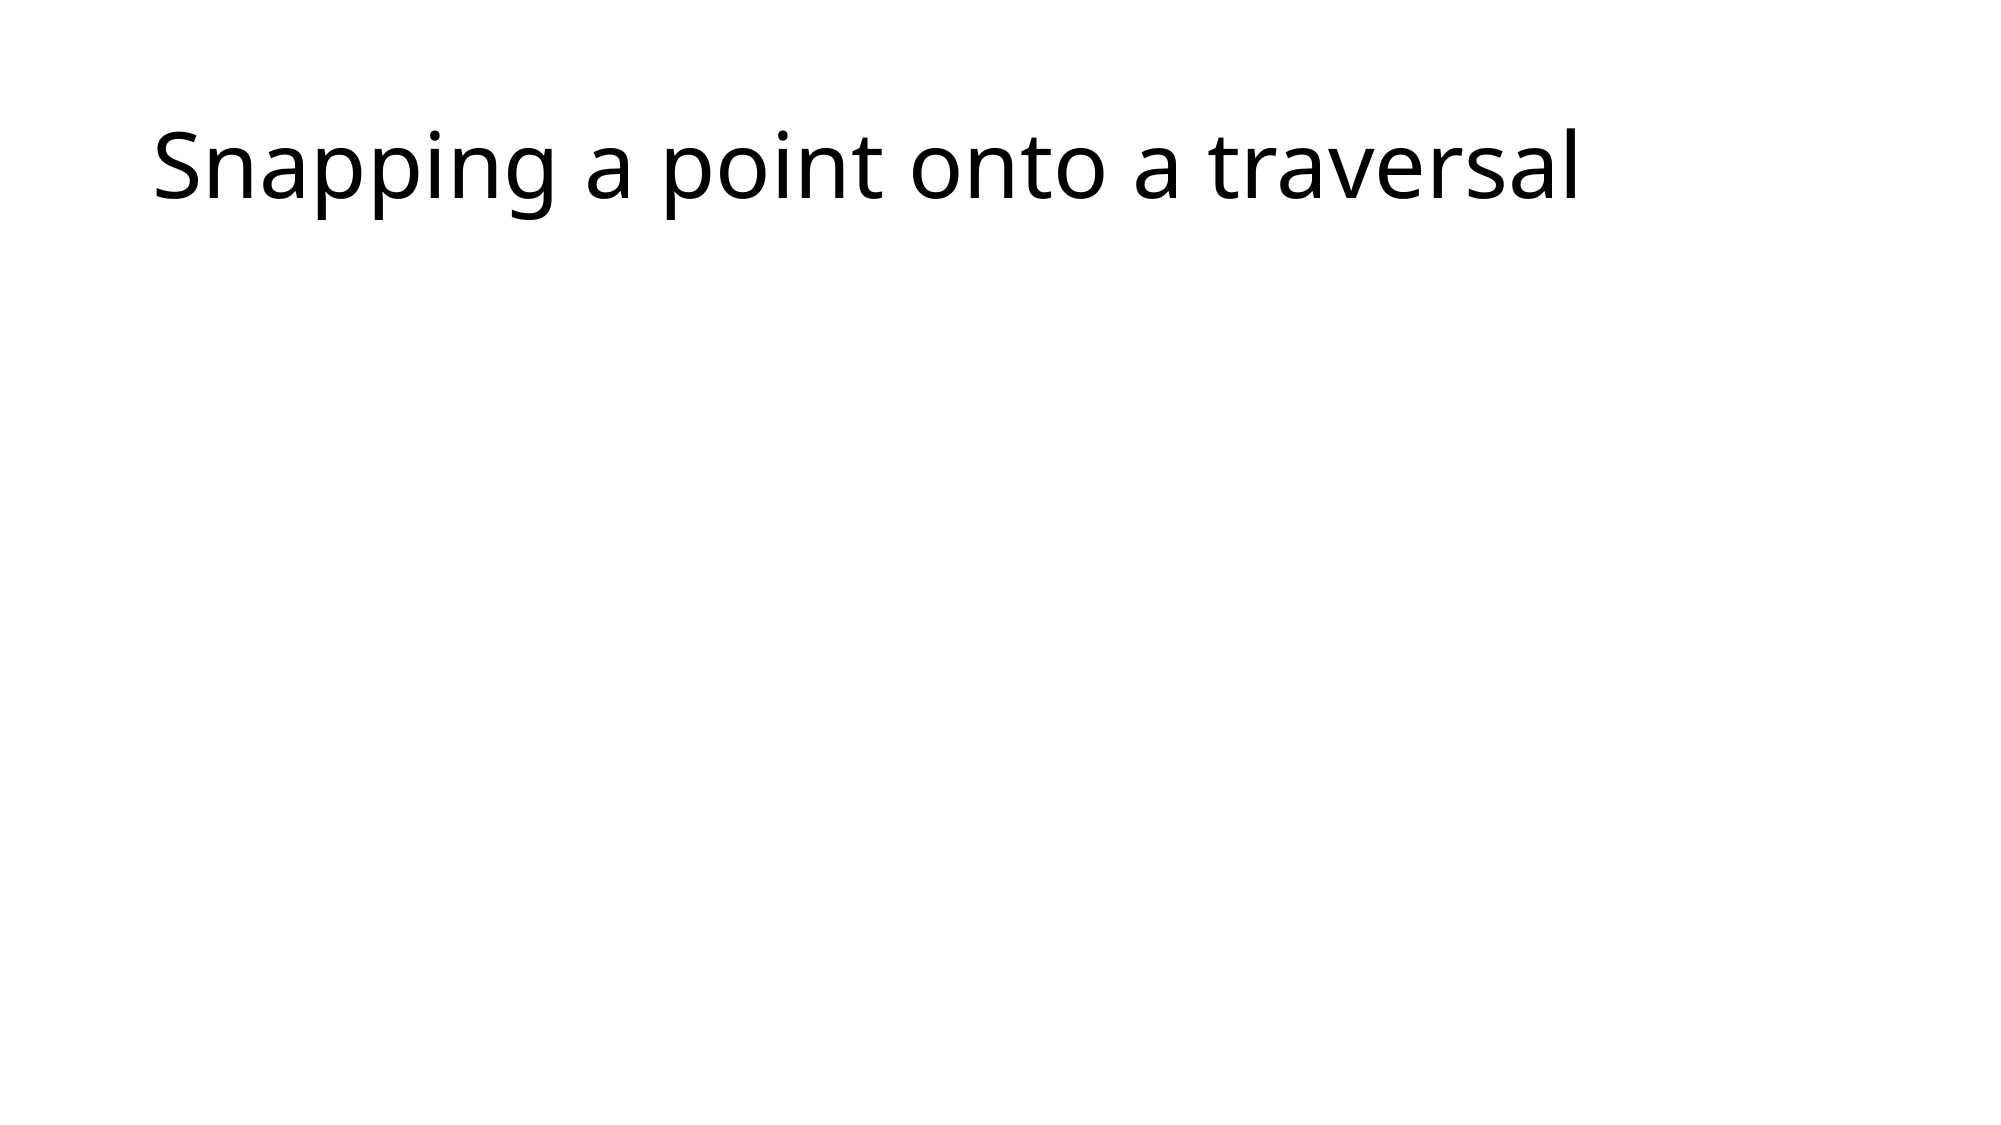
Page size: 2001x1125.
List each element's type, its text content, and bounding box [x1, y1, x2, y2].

title Snapping a point onto a traversal [137, 59, 1863, 278]
